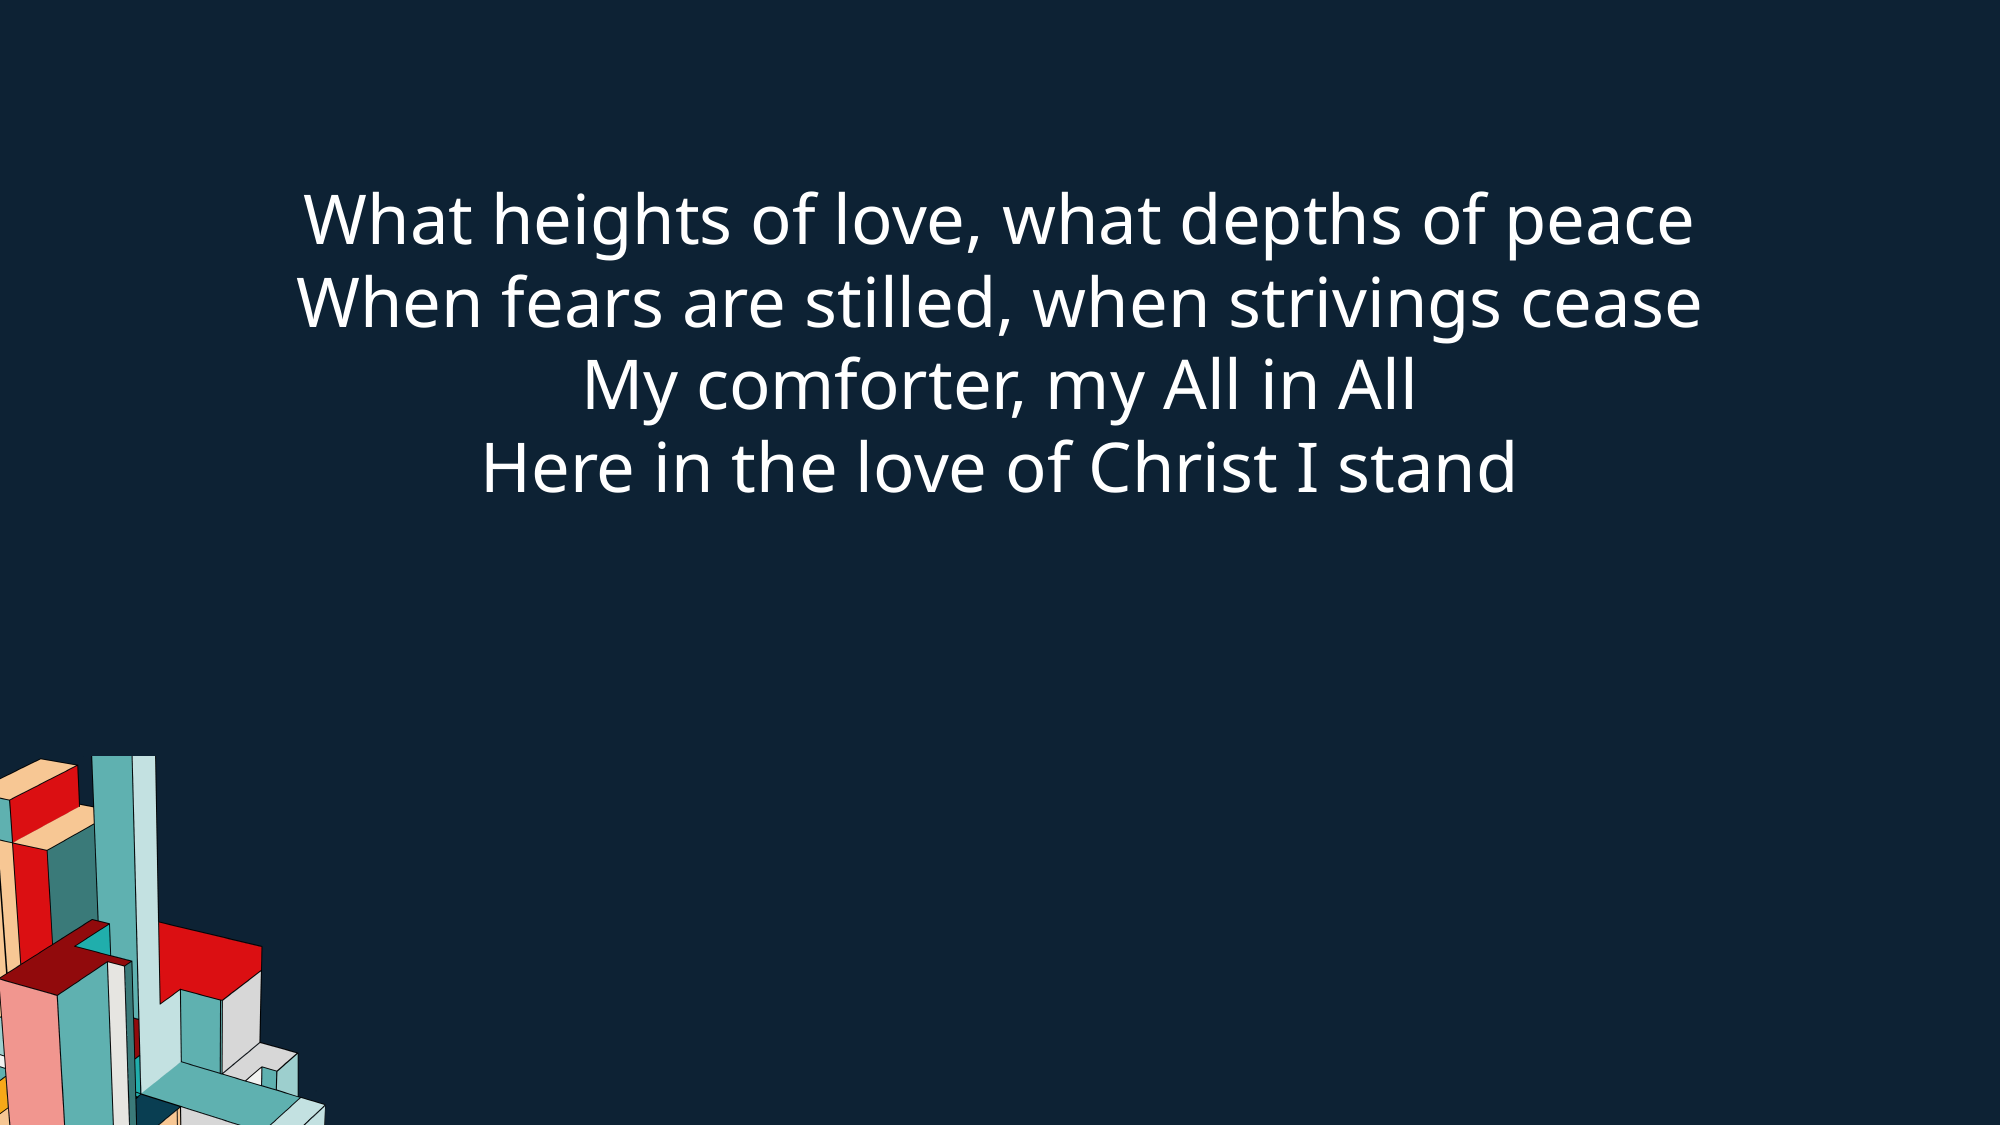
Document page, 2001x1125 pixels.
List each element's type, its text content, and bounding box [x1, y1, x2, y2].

picture [0, 756, 326, 1125]
text_box What heights of love, what depths of peace When fears are stilled, when strivings cease My comforter, my All in All Here in the love of Christ I stand [99, 168, 1900, 596]
